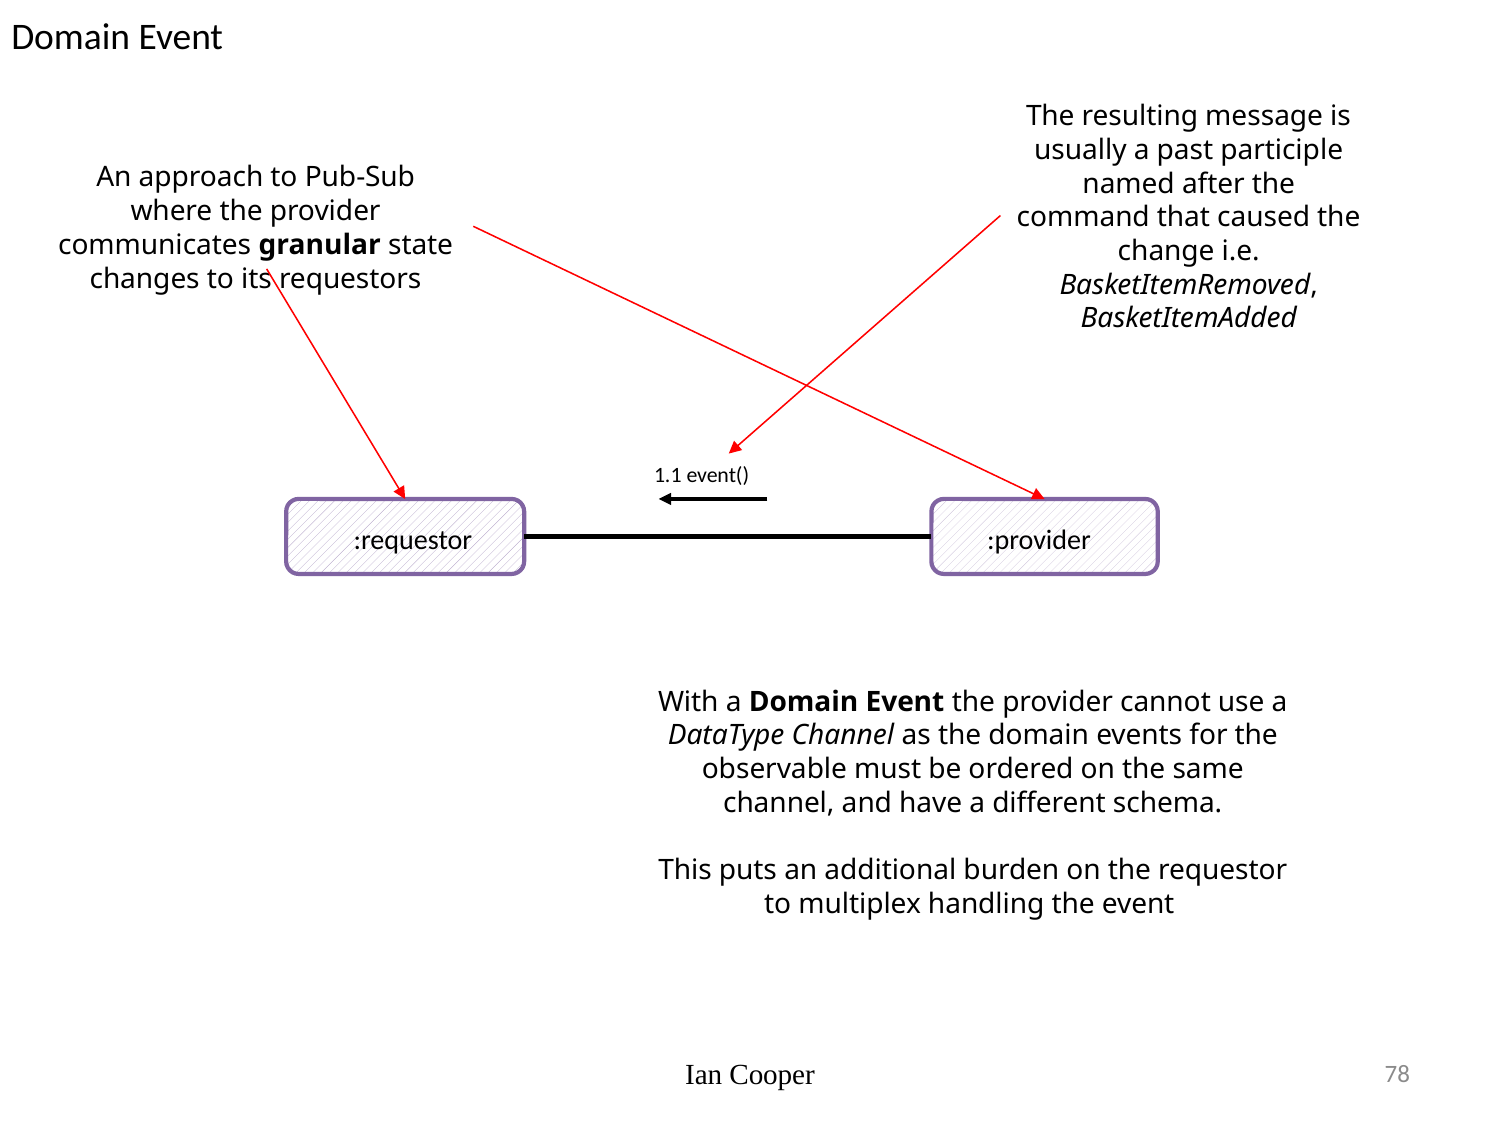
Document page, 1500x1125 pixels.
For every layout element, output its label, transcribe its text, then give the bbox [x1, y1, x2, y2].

slide_number 78 [1074, 1042, 1425, 1103]
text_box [266, 268, 406, 500]
text_box With a Domain Event the provider cannot use a DataType Channel as the domain events for the observable must be ordered on the same channel, and have a different schema. This puts an additional burden on the requestor to multiplex handling the event [639, 675, 1307, 927]
text_box An approach to Pub-Sub where the provider communicates granular state changes to its requestors [38, 151, 474, 302]
footer Ian Cooper [512, 1042, 988, 1103]
text_box Domain Event [0, 0, 1500, 69]
text_box [284, 496, 527, 577]
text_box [473, 226, 1045, 500]
text_box [929, 496, 1160, 577]
text_box :provider [972, 513, 1117, 563]
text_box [728, 199, 1001, 454]
text_box :requestor [338, 513, 502, 563]
text_box The resulting message is usually a past participle named after the command that caused the change i.e. BasketItemRemoved, BasketItemAdded [1000, 90, 1378, 341]
